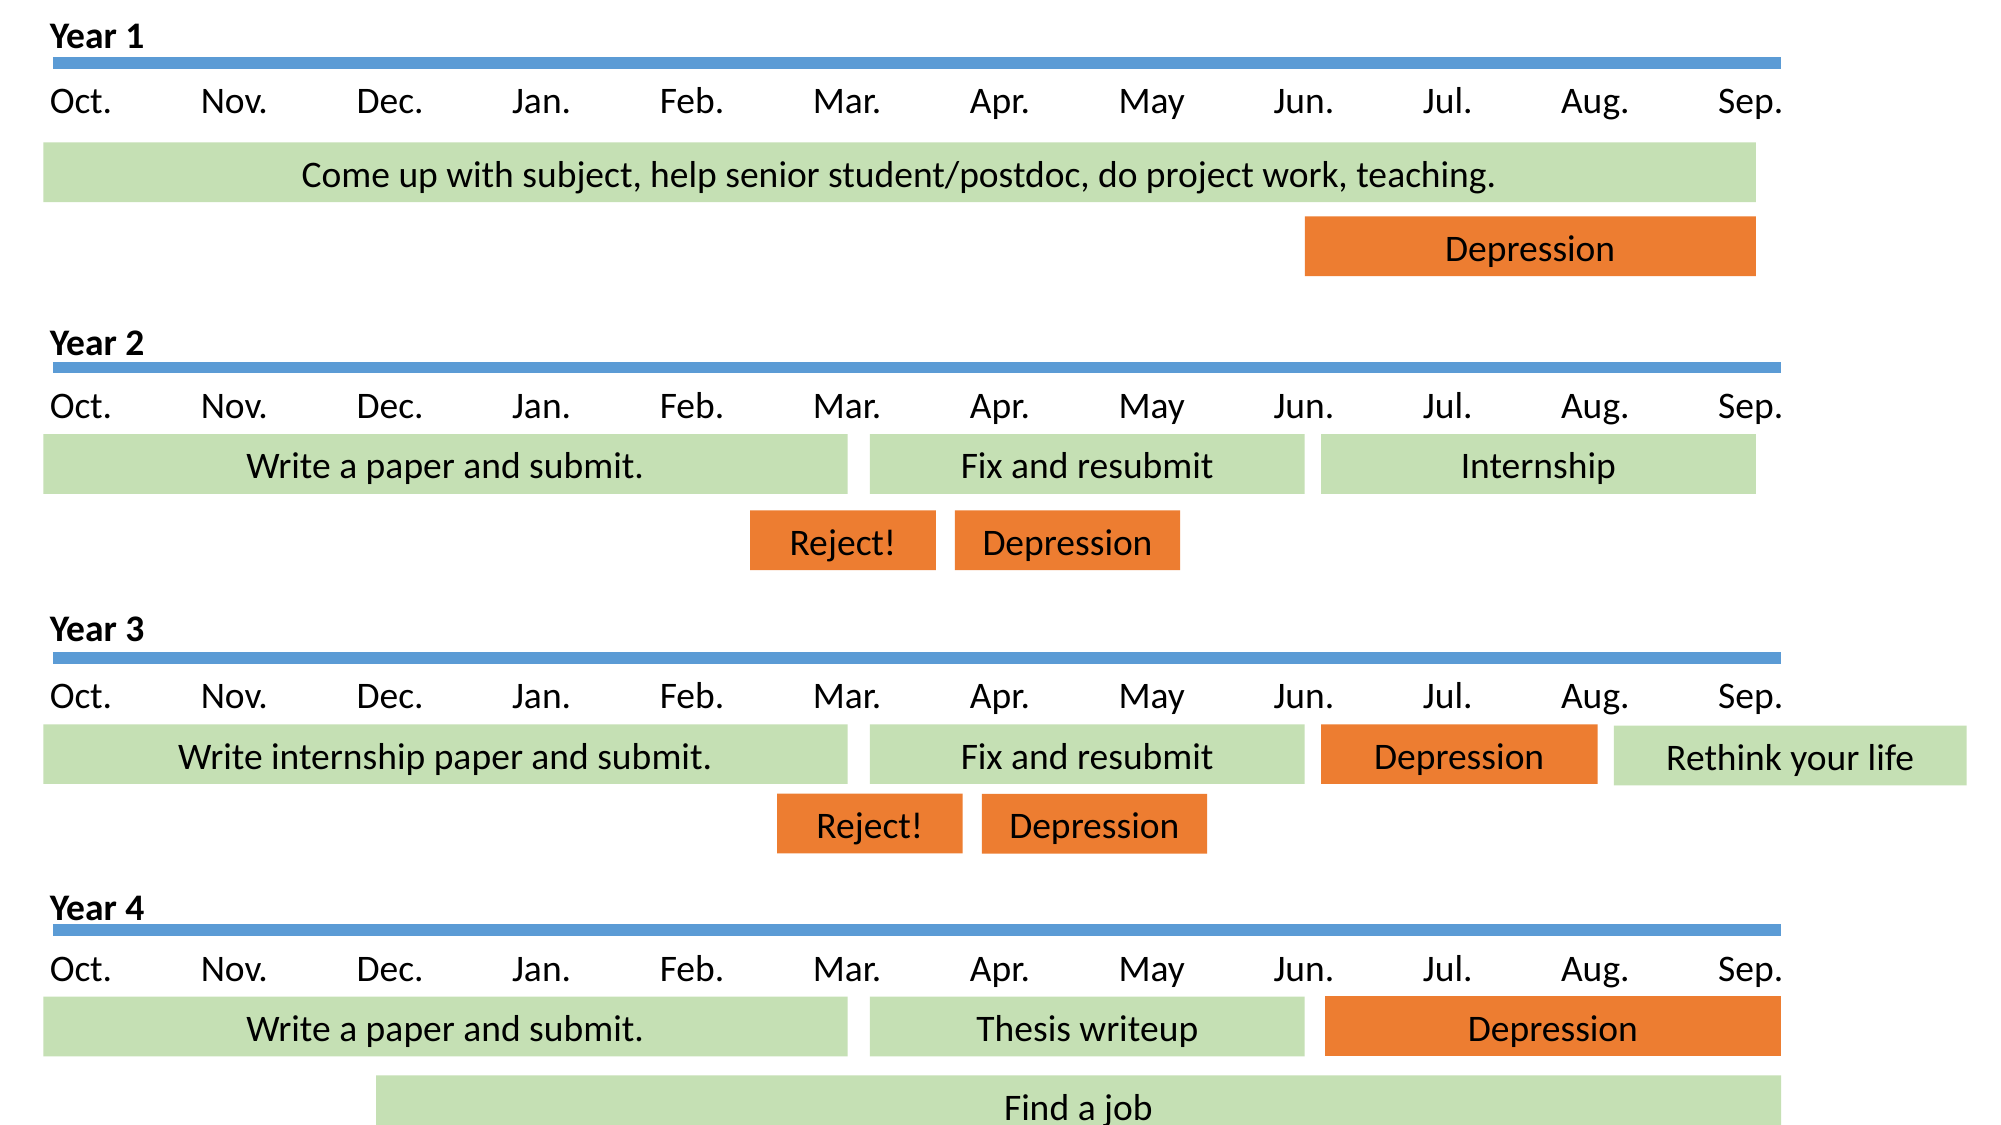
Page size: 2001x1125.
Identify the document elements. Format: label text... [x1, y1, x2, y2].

text_box Year 2 [35, 310, 160, 367]
text_box Depression [954, 510, 1181, 571]
text_box Fix and resubmit [869, 435, 1305, 494]
text_box Rethink your life [1613, 725, 1967, 786]
text_box Depression [981, 793, 1208, 854]
text_box Reject! [750, 510, 936, 571]
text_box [34, 930, 1799, 997]
text_box Year 3 [35, 597, 160, 657]
text_box Write internship paper and submit. [43, 725, 848, 784]
text_box Reject! [777, 793, 963, 854]
text_box Depression [1321, 725, 1598, 784]
text_box Fix and resubmit [869, 725, 1305, 784]
text_box Thesis writeup [869, 997, 1305, 1057]
text_box Year 4 [35, 875, 160, 930]
text_box Depression [1304, 216, 1756, 277]
text_box Depression [1325, 997, 1781, 1056]
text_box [34, 657, 1799, 725]
text_box Find a job [376, 1075, 1782, 1125]
text_box Write a paper and submit. [43, 997, 848, 1057]
text_box Year 1 [35, 3, 160, 62]
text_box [34, 62, 1799, 130]
text_box Internship [1321, 435, 1756, 494]
text_box Write a paper and submit. [43, 435, 848, 494]
text_box Come up with subject, help senior student/postdoc, do project work, teaching. [43, 142, 1756, 203]
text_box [34, 367, 1799, 435]
